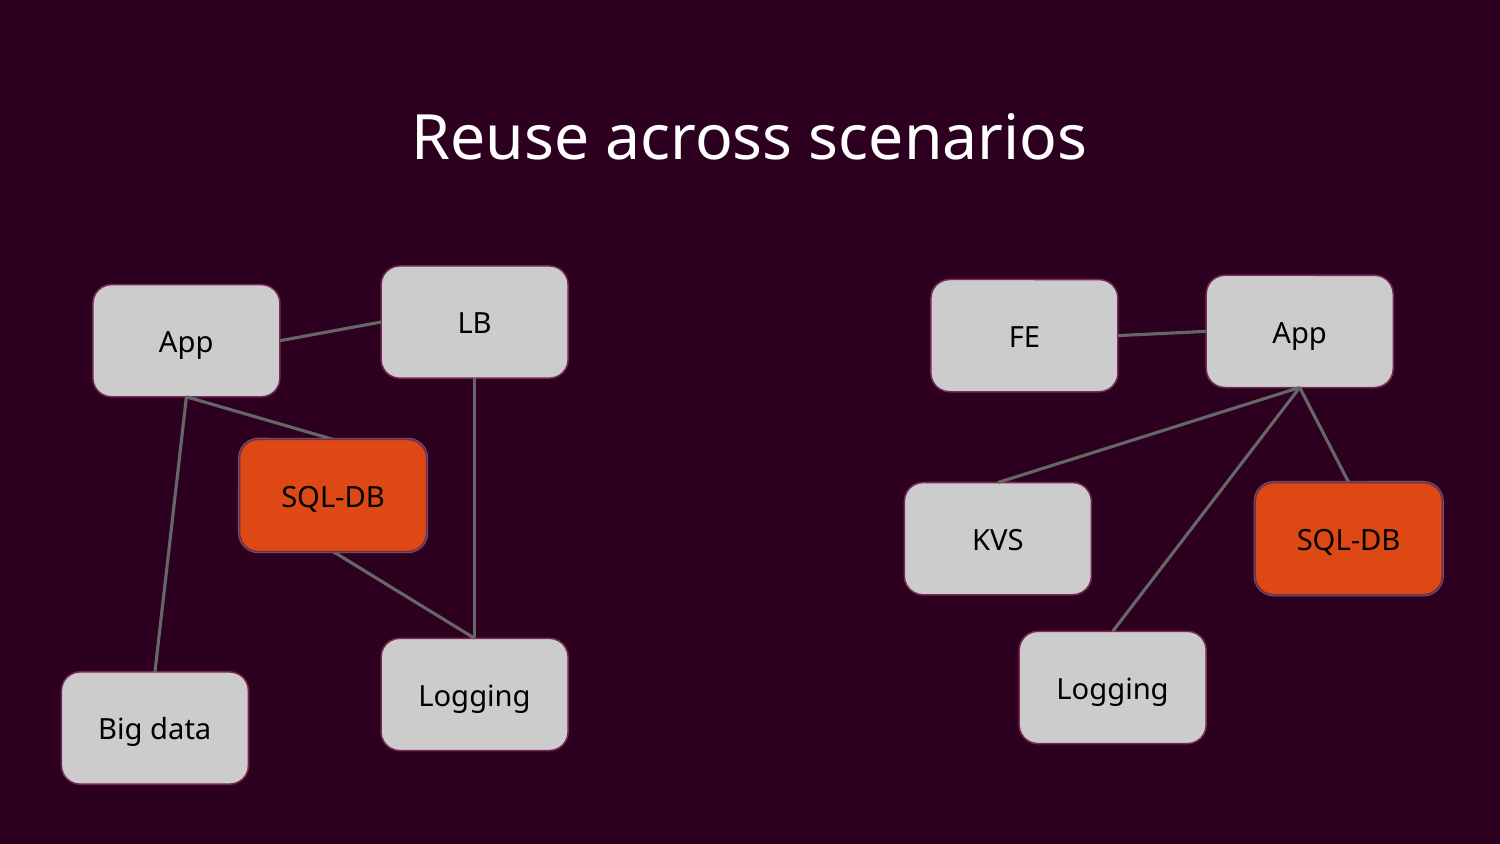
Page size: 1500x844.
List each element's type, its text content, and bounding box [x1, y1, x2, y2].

text_box LB [381, 265, 569, 379]
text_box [279, 321, 382, 341]
text_box SQL-DB [239, 439, 427, 552]
text_box Big data [61, 671, 249, 785]
text_box SQL-DB [1305, 482, 1443, 595]
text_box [154, 396, 187, 673]
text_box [1117, 331, 1207, 336]
text_box App [92, 284, 280, 397]
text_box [1112, 387, 1300, 632]
text_box Logging [381, 638, 569, 751]
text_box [997, 387, 1110, 483]
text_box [1303, 387, 1349, 483]
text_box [332, 551, 475, 639]
text_box Logging [1019, 631, 1207, 744]
text_box FE [930, 279, 1118, 392]
text_box App [1206, 275, 1394, 388]
title Reuse across scenarios [112, 39, 1388, 230]
text_box KVS [904, 482, 1092, 595]
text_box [187, 396, 334, 440]
